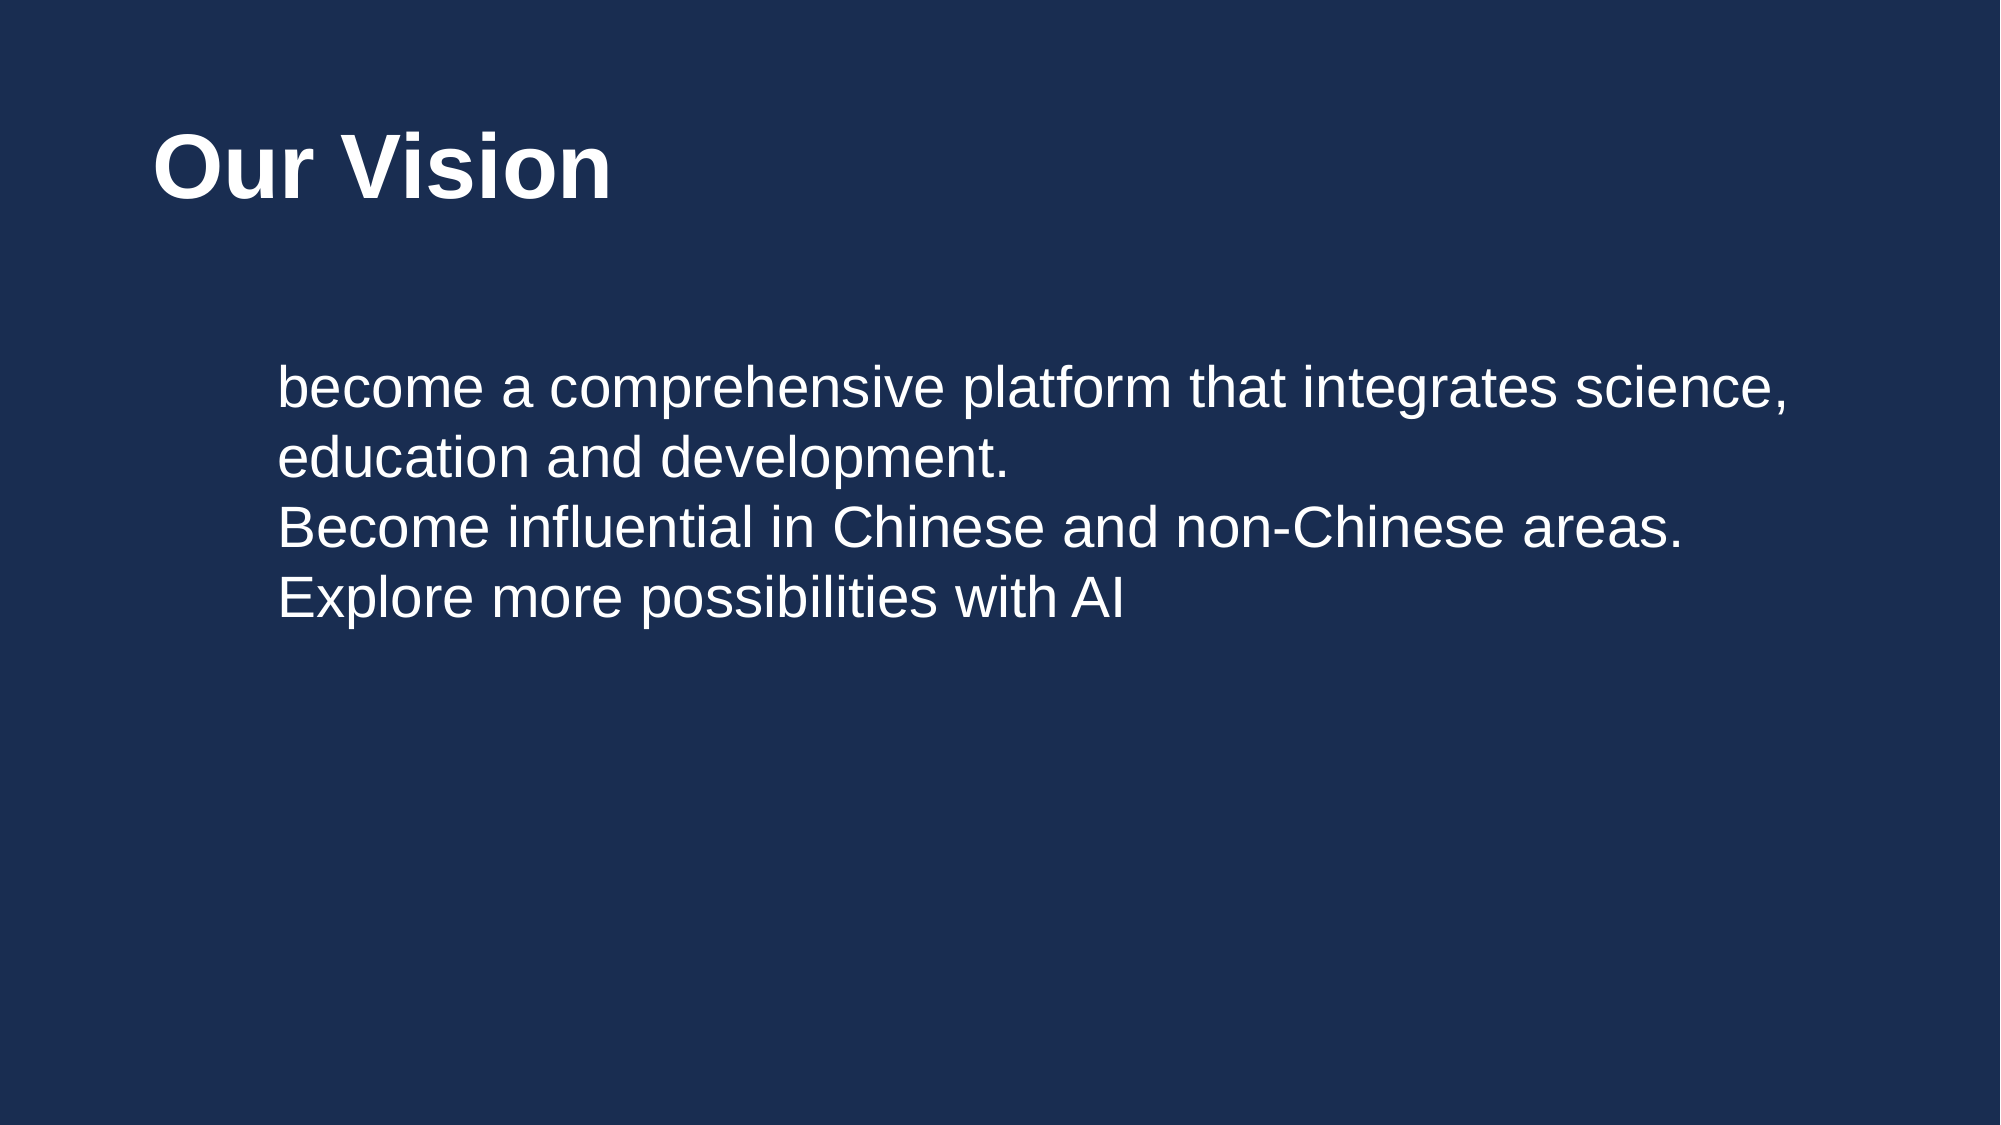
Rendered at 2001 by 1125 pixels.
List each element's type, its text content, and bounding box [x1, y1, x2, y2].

text_box become a comprehensive platform that integrates science, education and development. Become influential in Chinese and non-Chinese areas. Explore more possibilities with AI [262, 341, 1874, 637]
title Our Vision [137, 59, 1863, 278]
